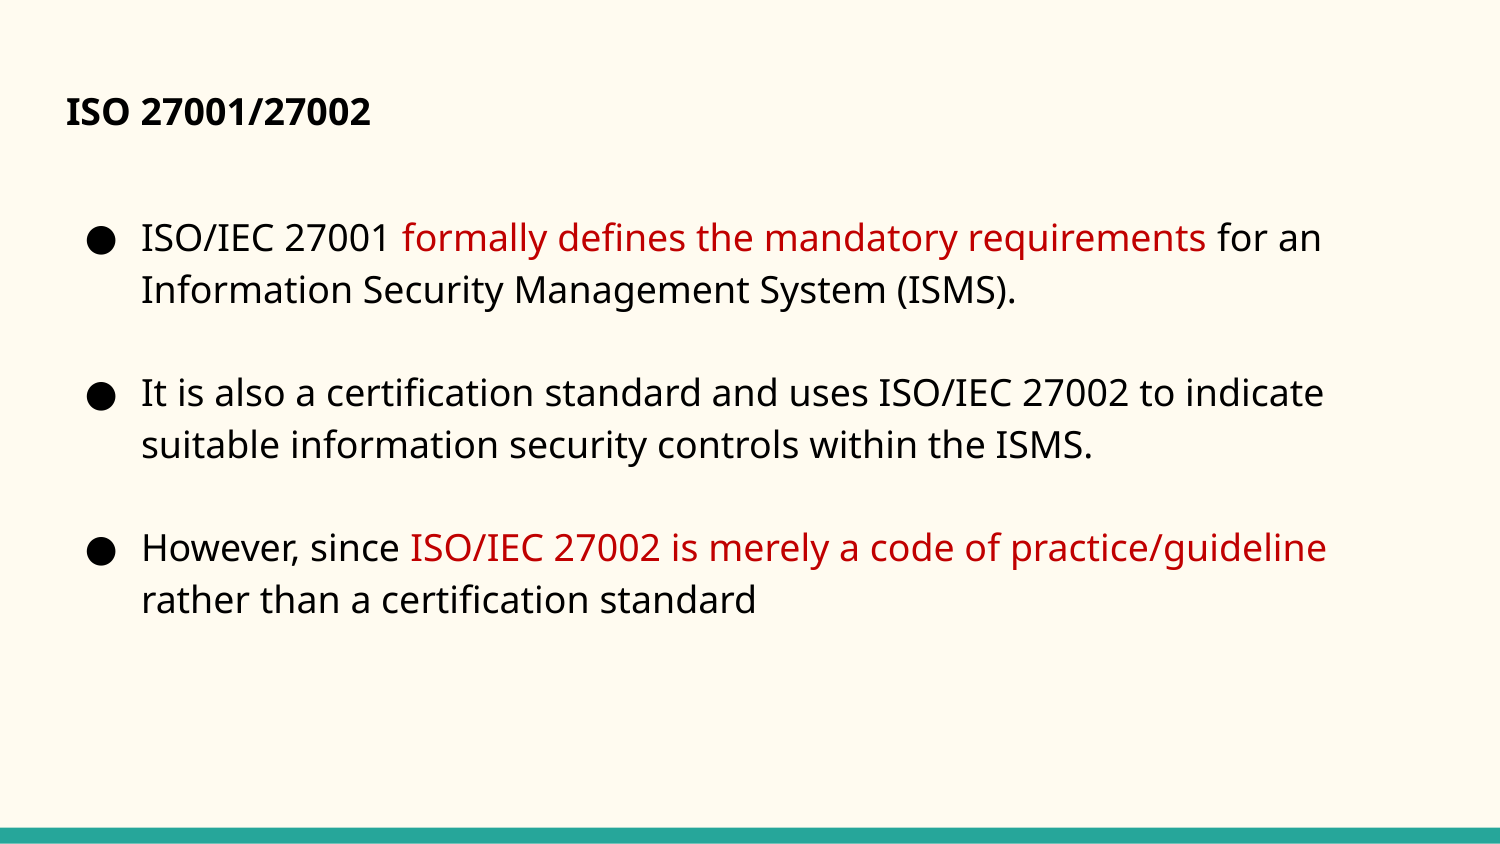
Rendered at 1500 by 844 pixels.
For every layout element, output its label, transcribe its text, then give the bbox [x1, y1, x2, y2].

title ISO 27001/27002 [51, 72, 1449, 174]
list ISO/IEC 27001 formally defines the mandatory requirements for an Information Security Management System (ISMS). It is also a certification standard and uses ISO/IEC 27002 to indicate suitable information security controls within the ISMS. However, since ISO/IEC 27002 is merely a code of practice/guideline rather than a certification standard [51, 192, 1449, 750]
